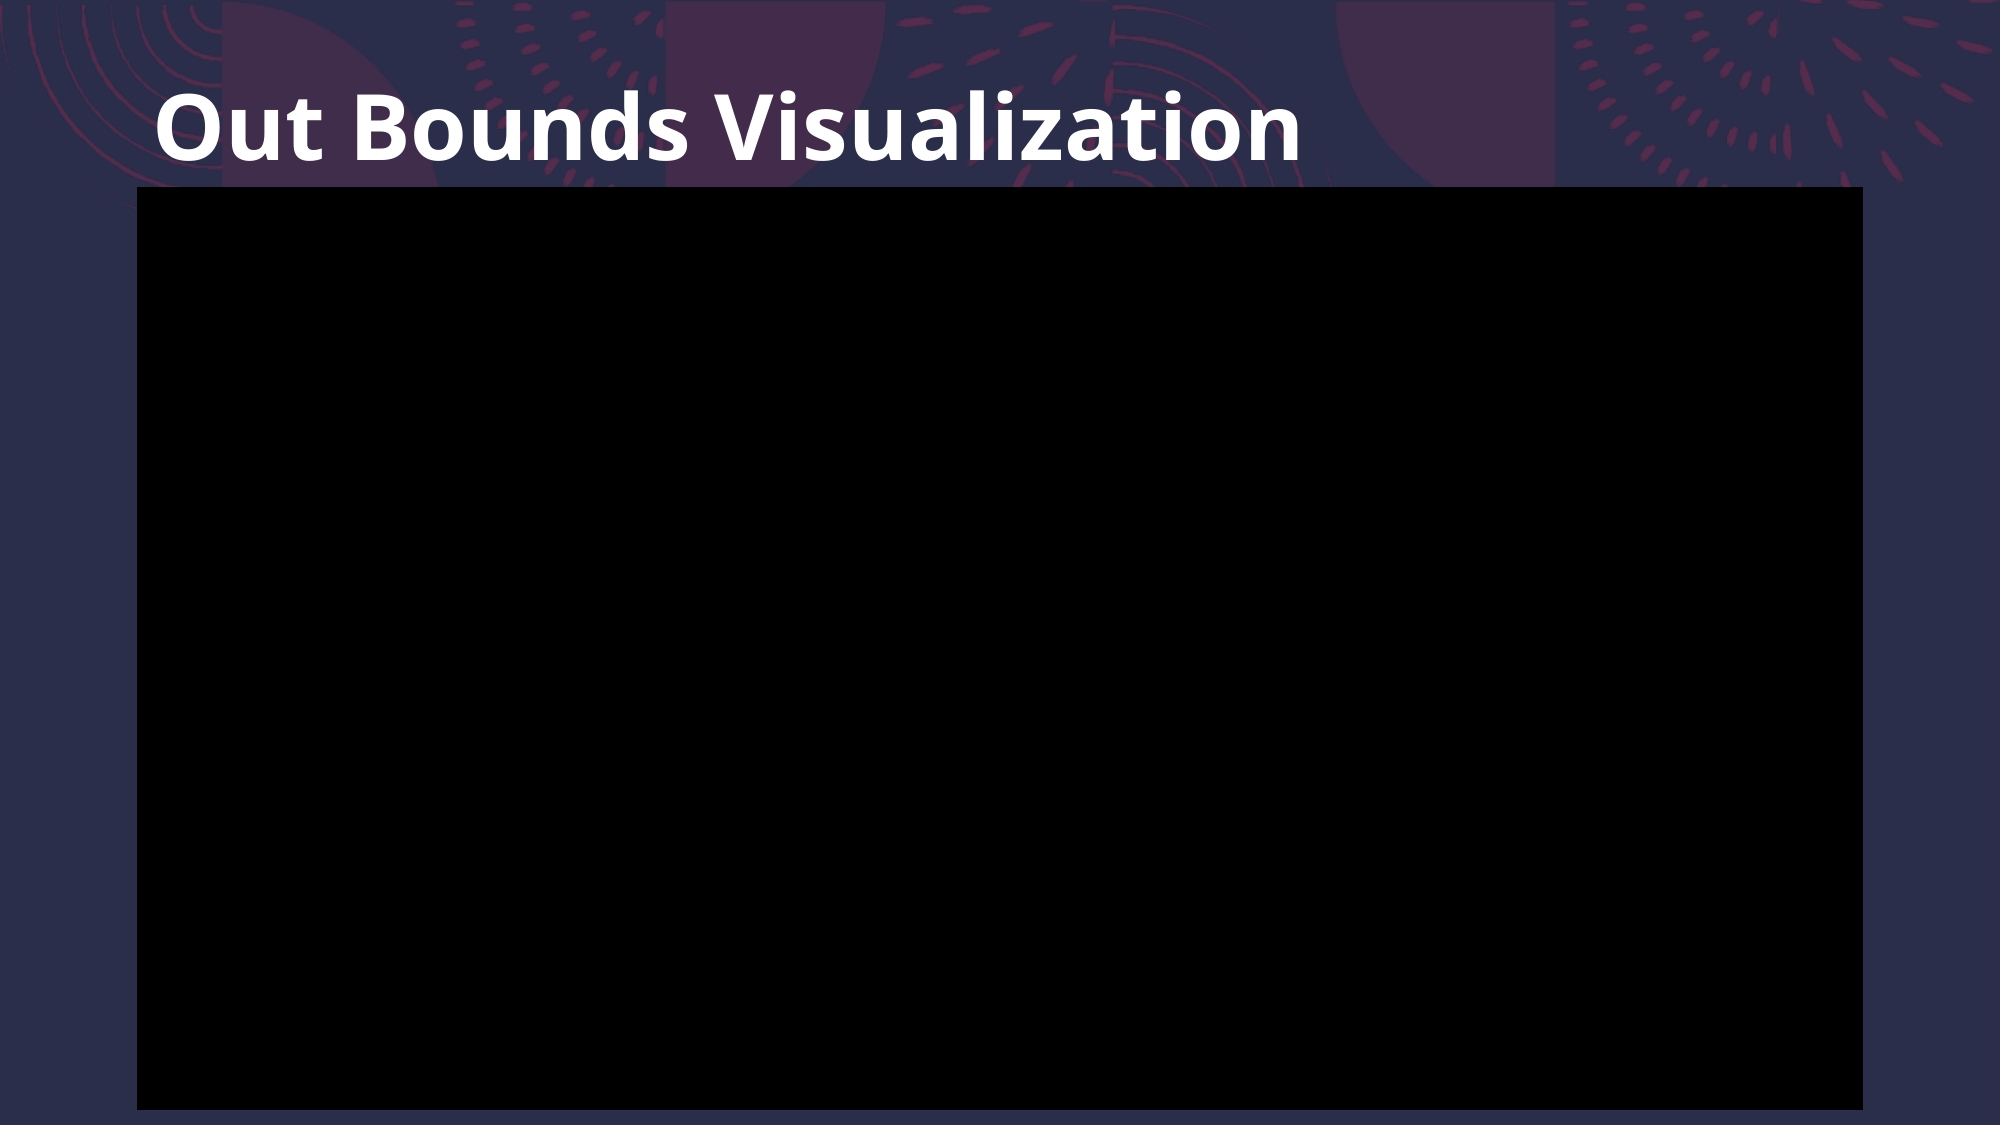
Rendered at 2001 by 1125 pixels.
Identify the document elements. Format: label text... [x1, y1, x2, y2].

picture [137, 187, 1863, 1111]
title Out Bounds Visualization [137, 60, 1863, 187]
